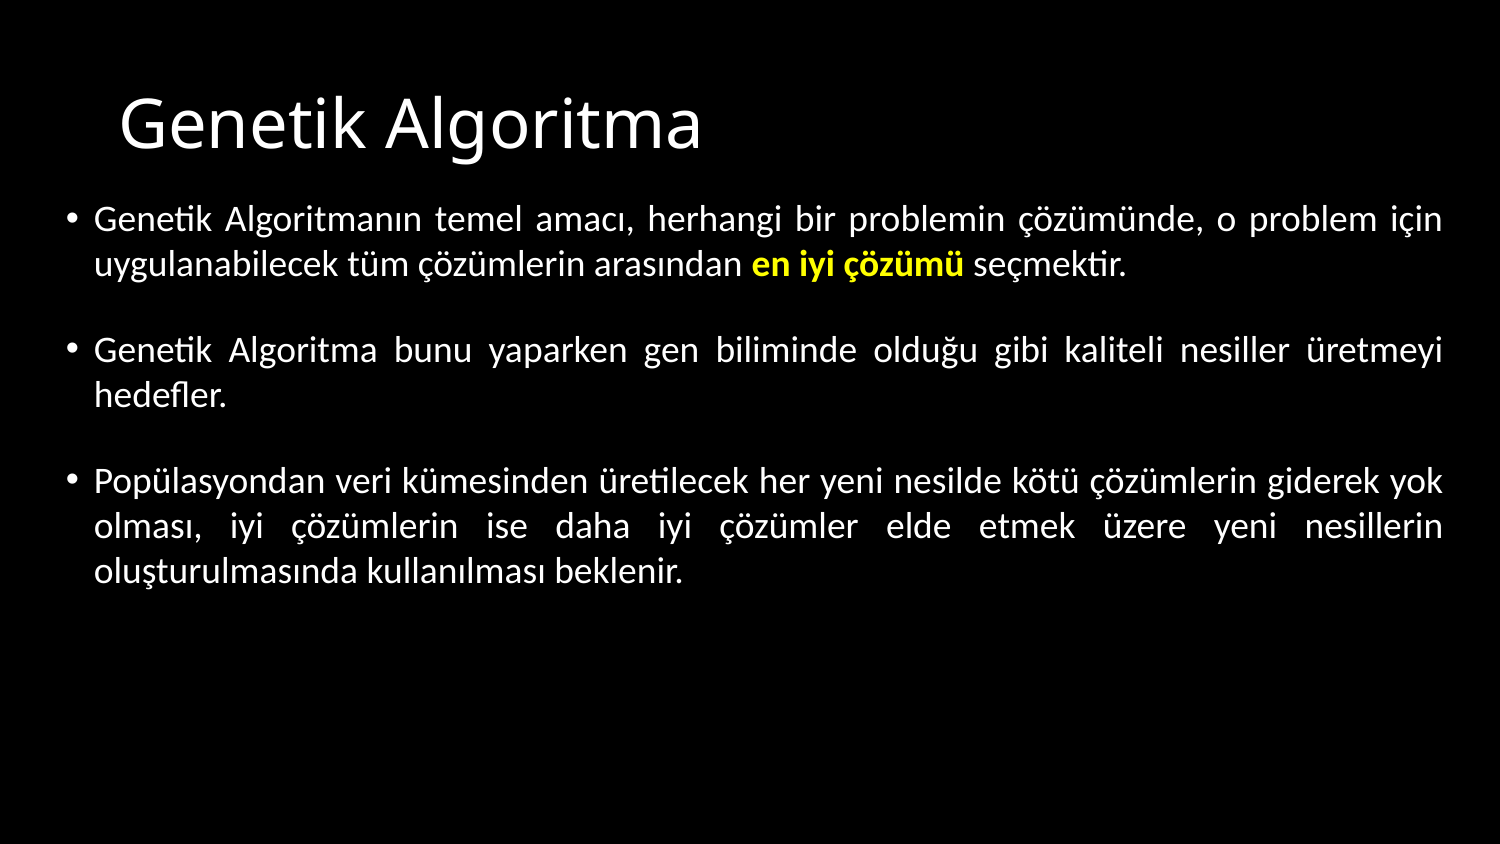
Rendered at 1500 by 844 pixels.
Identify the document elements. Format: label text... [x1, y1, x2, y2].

list Genetik Algoritmanın temel amacı, herhangi bir problemin çözümünde, o problem için uygulanabilecek tüm çözümlerin arasından en iyi çözümü seçmektir. Genetik Algoritma bunu yaparken gen biliminde olduğu gibi kaliteli nesiller üretmeyi hedefler. Popülasyondan veri kümesinden üretilecek her yeni nesilde kötü çözümlerin giderek yok olması, iyi çözümlerin ise daha iyi çözümler elde etmek üzere yeni nesillerin oluşturulmasında kullanılması beklenir. [50, 186, 1460, 760]
title Genetik Algoritma [103, 44, 1397, 186]
